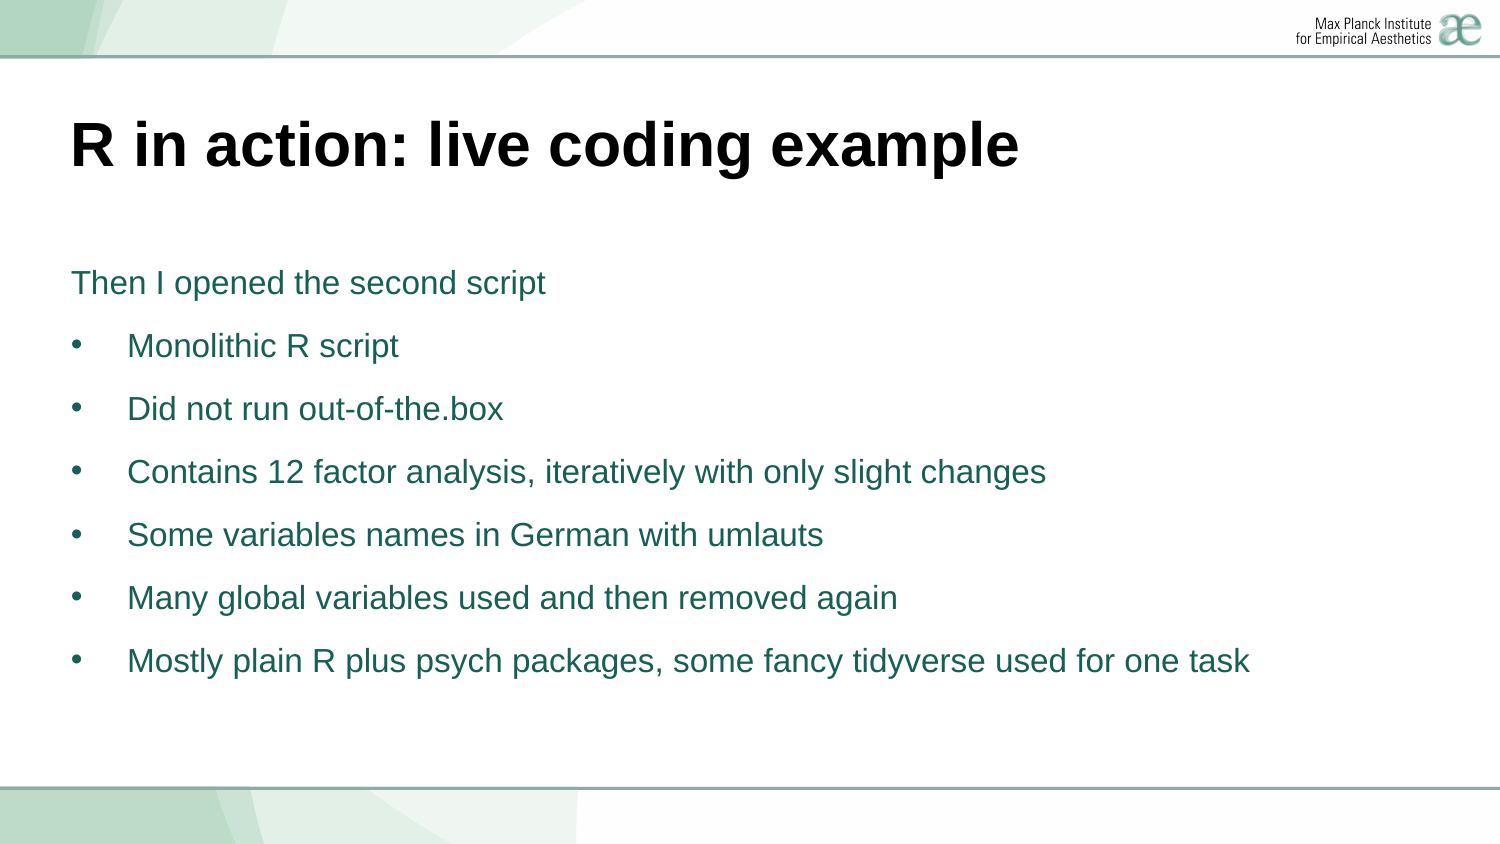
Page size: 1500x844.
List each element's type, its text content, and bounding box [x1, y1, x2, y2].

title R in action: live coding example [70, 59, 1430, 207]
picture [0, 790, 1500, 844]
picture [0, 0, 1500, 55]
list Then I opened the second script Monolithic R script Did not run out-of-the.box Contains 12 factor analysis, iteratively with only slight changes Some variables names in German with umlauts Many global variables used and then removed again Mostly plain R plus psych packages, some fancy tidyverse used for one task [70, 265, 1430, 750]
